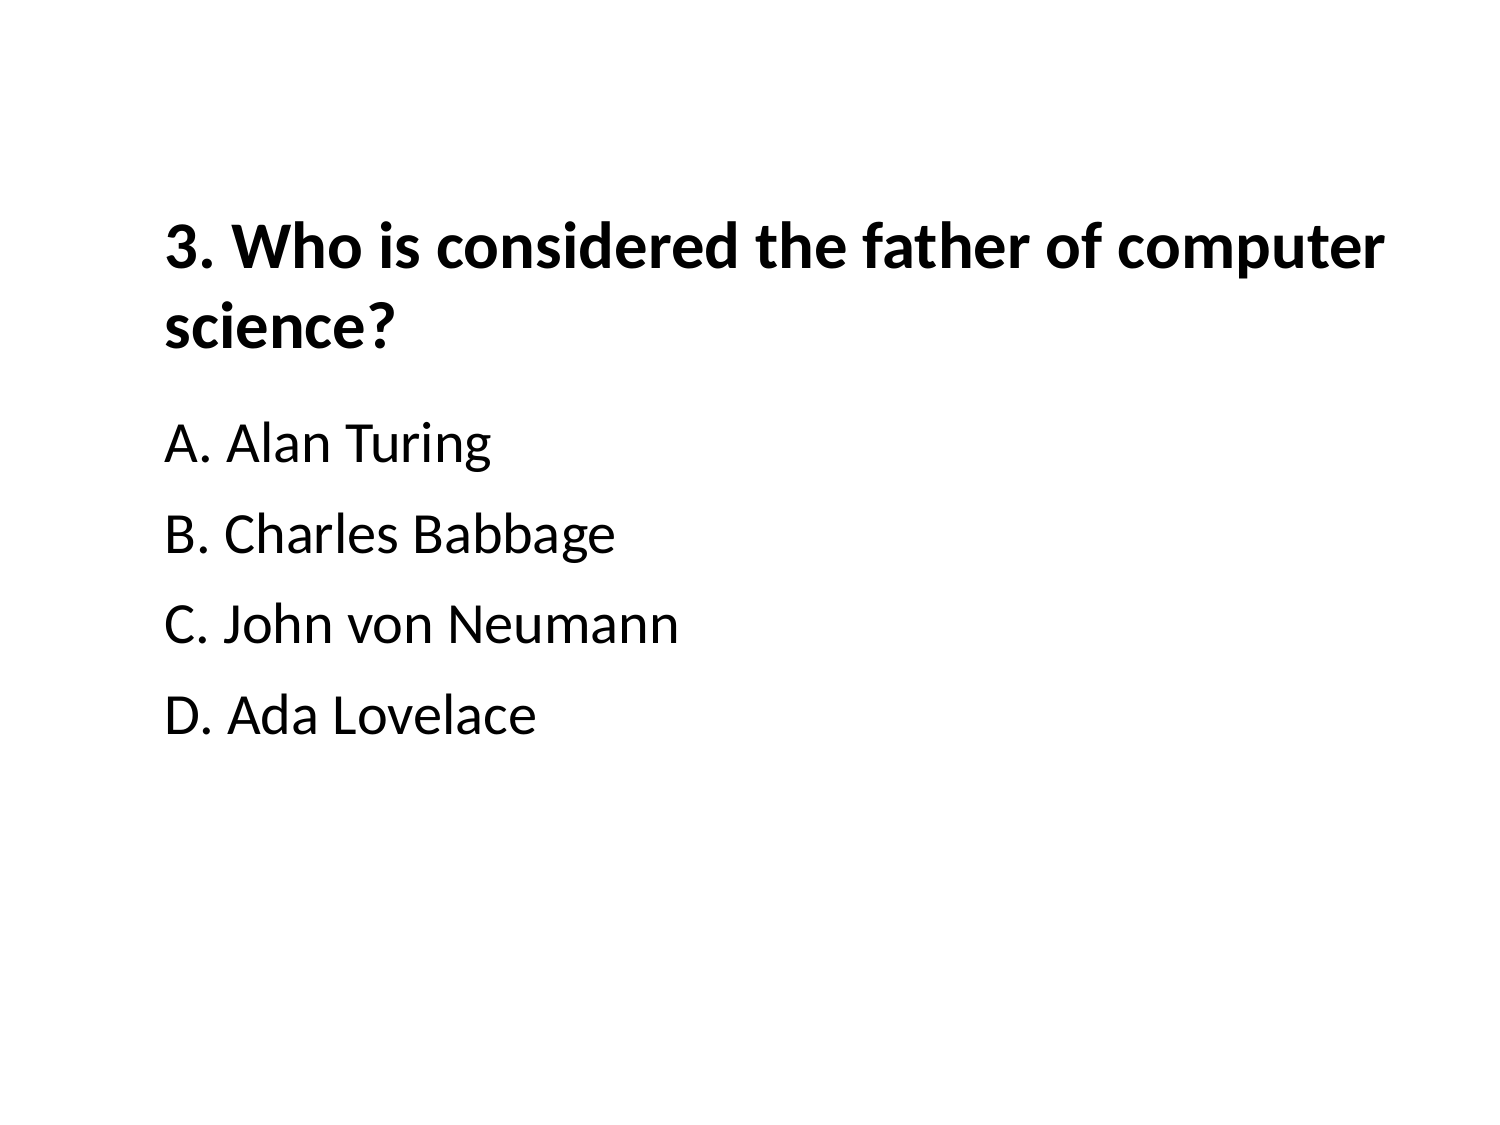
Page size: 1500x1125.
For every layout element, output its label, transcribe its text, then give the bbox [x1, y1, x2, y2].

text_box 3. Who is considered the father of computer science? A. Alan Turing B. Charles Babbage C. John von Neumann D. Ada Lovelace [150, 149, 1425, 754]
